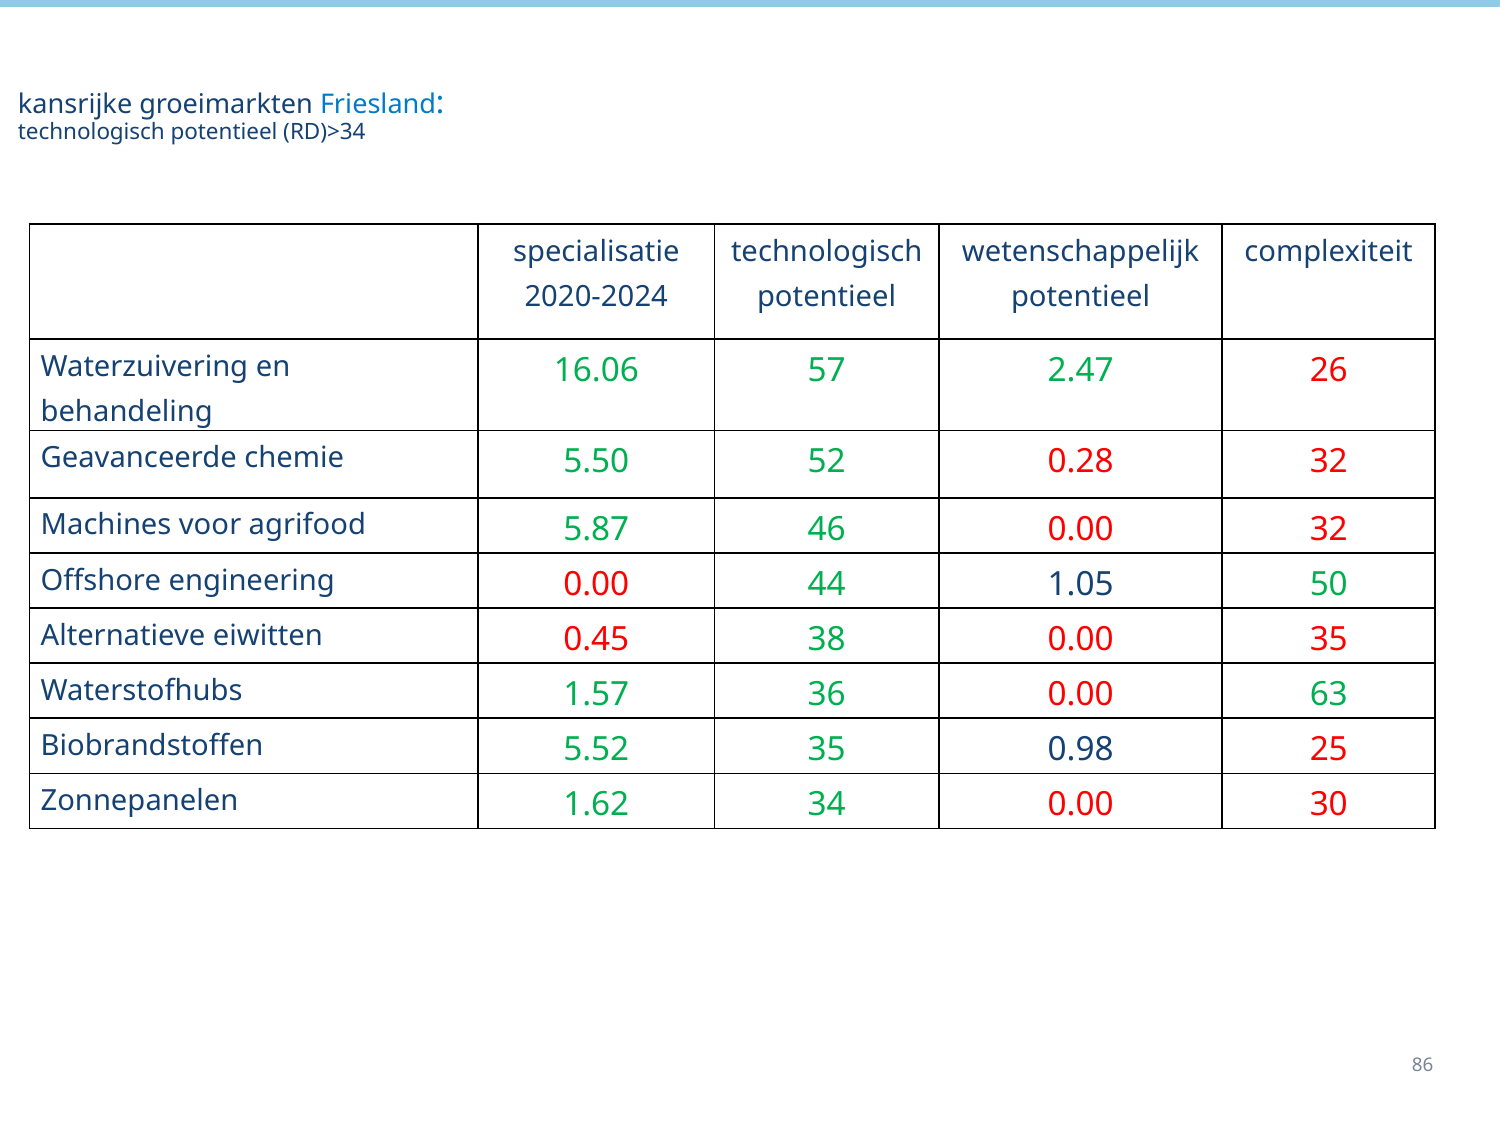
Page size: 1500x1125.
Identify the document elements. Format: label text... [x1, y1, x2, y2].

table_cell Waterstofhubs [30, 664, 477, 717]
table_cell 0.00 [940, 664, 1221, 717]
table_header technologisch potentieel [715, 225, 938, 338]
table_cell 0.45 [479, 609, 714, 662]
table_cell 0.28 [940, 431, 1221, 497]
table_cell 1.05 [940, 554, 1221, 607]
table_cell 35 [715, 719, 938, 773]
table_cell 32 [1223, 431, 1434, 497]
table_header wetenschappelijk potentieel [940, 225, 1221, 338]
table_cell 44 [715, 554, 938, 607]
table_cell 2.47 [940, 340, 1221, 430]
table_cell Waterzuivering en behandeling [30, 340, 477, 430]
table_cell 0.00 [940, 499, 1221, 552]
table_cell 35 [1223, 609, 1434, 662]
table_header [30, 225, 477, 338]
title kansrijke groeimarkten Friesland: technologisch potentieel (RD)>34 [2, 78, 1497, 185]
table_cell 26 [1223, 340, 1434, 430]
table_cell 52 [715, 431, 938, 497]
slide_number 86 [1396, 1034, 1500, 1096]
table_cell Machines voor agrifood [30, 499, 477, 552]
table_cell Zonnepanelen [30, 774, 477, 828]
table_cell 0.00 [940, 609, 1221, 662]
table_cell 1.57 [479, 664, 714, 717]
table_cell 5.87 [479, 499, 714, 552]
table_cell 16.06 [479, 340, 714, 430]
table_cell 50 [1223, 554, 1434, 607]
table_cell Offshore engineering [30, 554, 477, 607]
table_cell 0.00 [479, 554, 714, 607]
table_cell 63 [1223, 664, 1434, 717]
table_cell 32 [1223, 499, 1434, 552]
table_cell 38 [715, 609, 938, 662]
table_cell Geavanceerde chemie [30, 431, 477, 497]
table_cell 30 [1223, 774, 1434, 828]
table_header specialisatie 2020-2024 [479, 225, 714, 338]
table_cell Biobrandstoffen [30, 719, 477, 773]
table_cell Alternatieve eiwitten [30, 609, 477, 662]
table_cell 34 [715, 774, 938, 828]
table_cell 46 [715, 499, 938, 552]
table_cell 1.62 [479, 774, 714, 828]
table_cell 5.50 [479, 431, 714, 497]
table_cell 57 [715, 340, 938, 430]
table_cell 36 [715, 664, 938, 717]
table_cell 25 [1223, 719, 1434, 773]
table_cell 0.00 [940, 774, 1221, 828]
table_cell 5.52 [479, 719, 714, 773]
table_cell 0.98 [940, 719, 1221, 773]
table_header complexiteit [1223, 225, 1434, 338]
